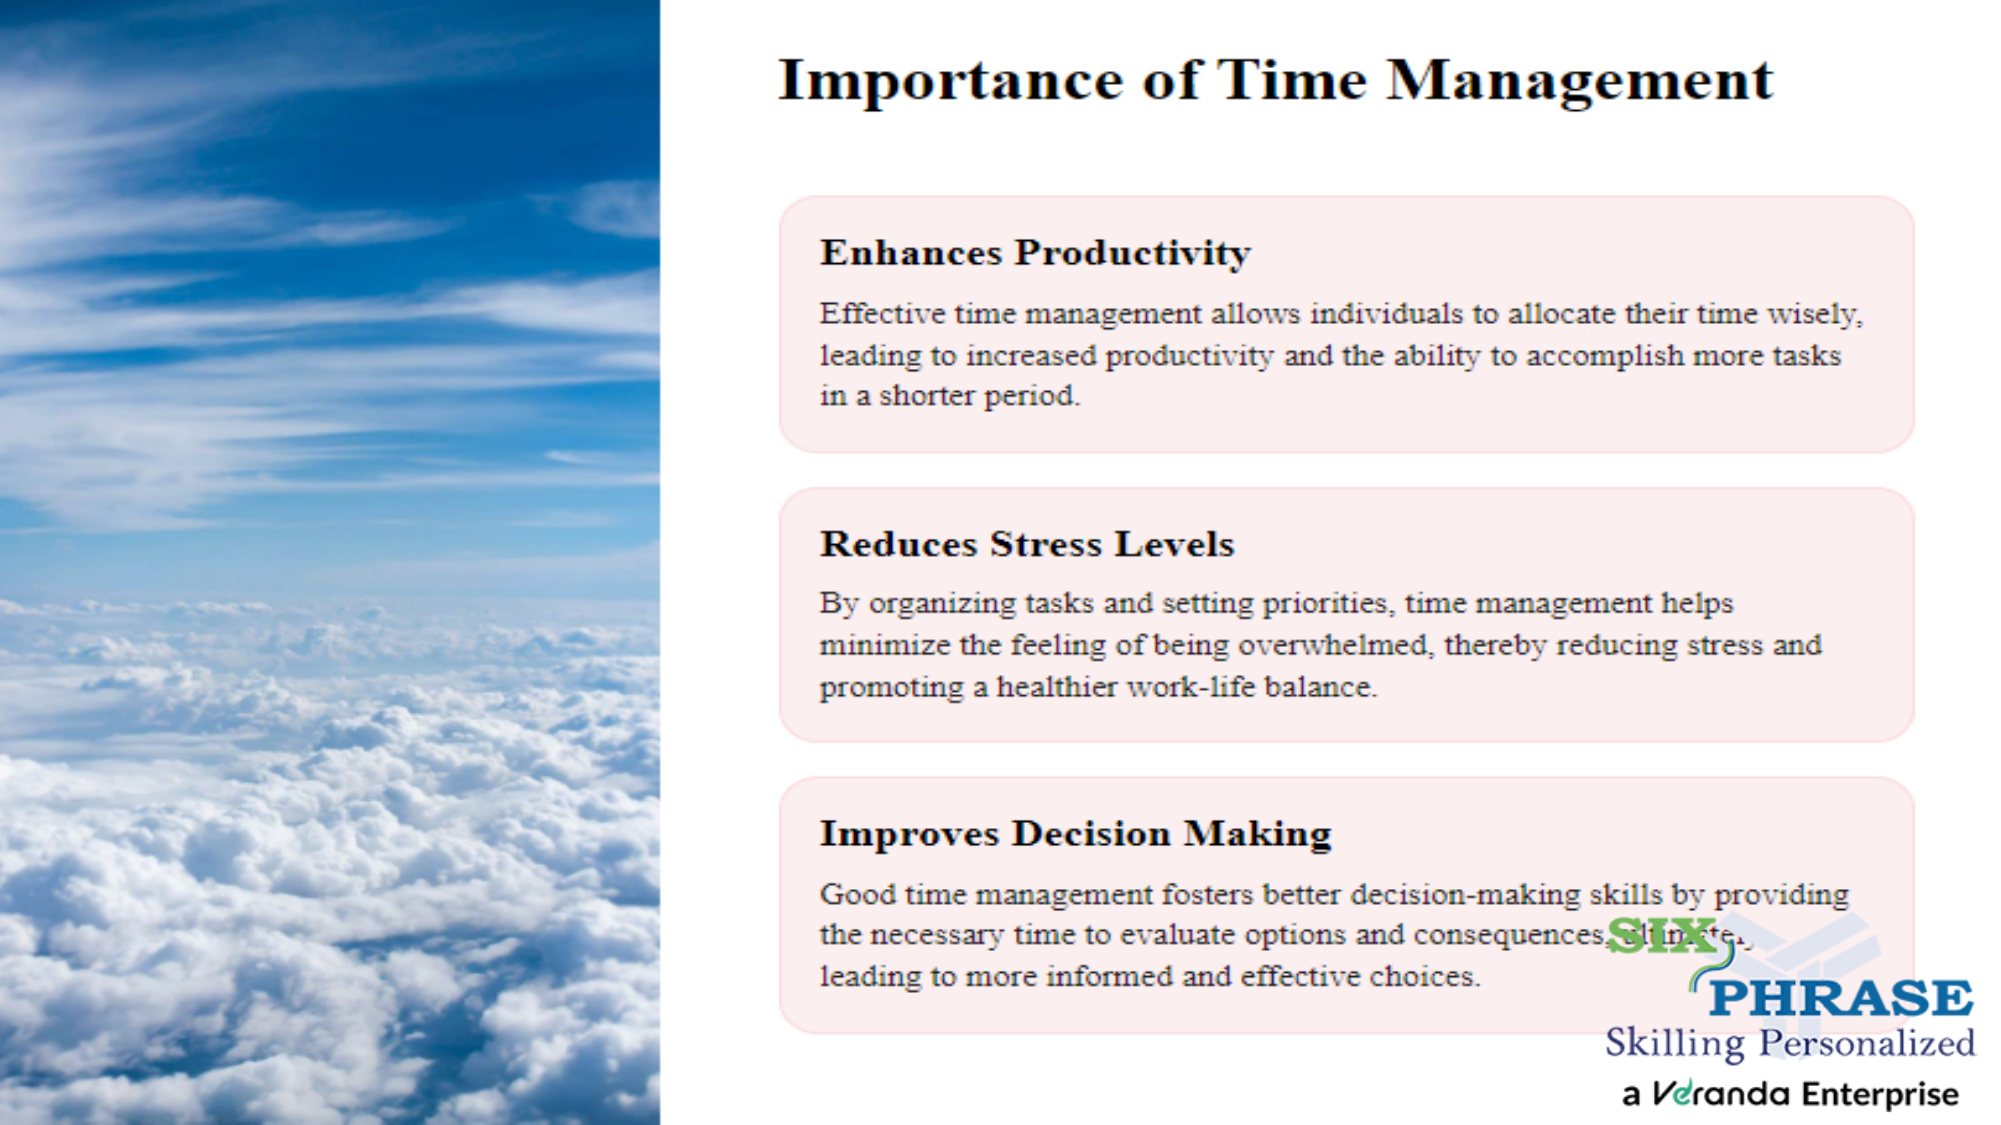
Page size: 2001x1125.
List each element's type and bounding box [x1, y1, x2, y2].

picture [1585, 894, 2000, 1125]
list [0, 0, 2000, 1125]
